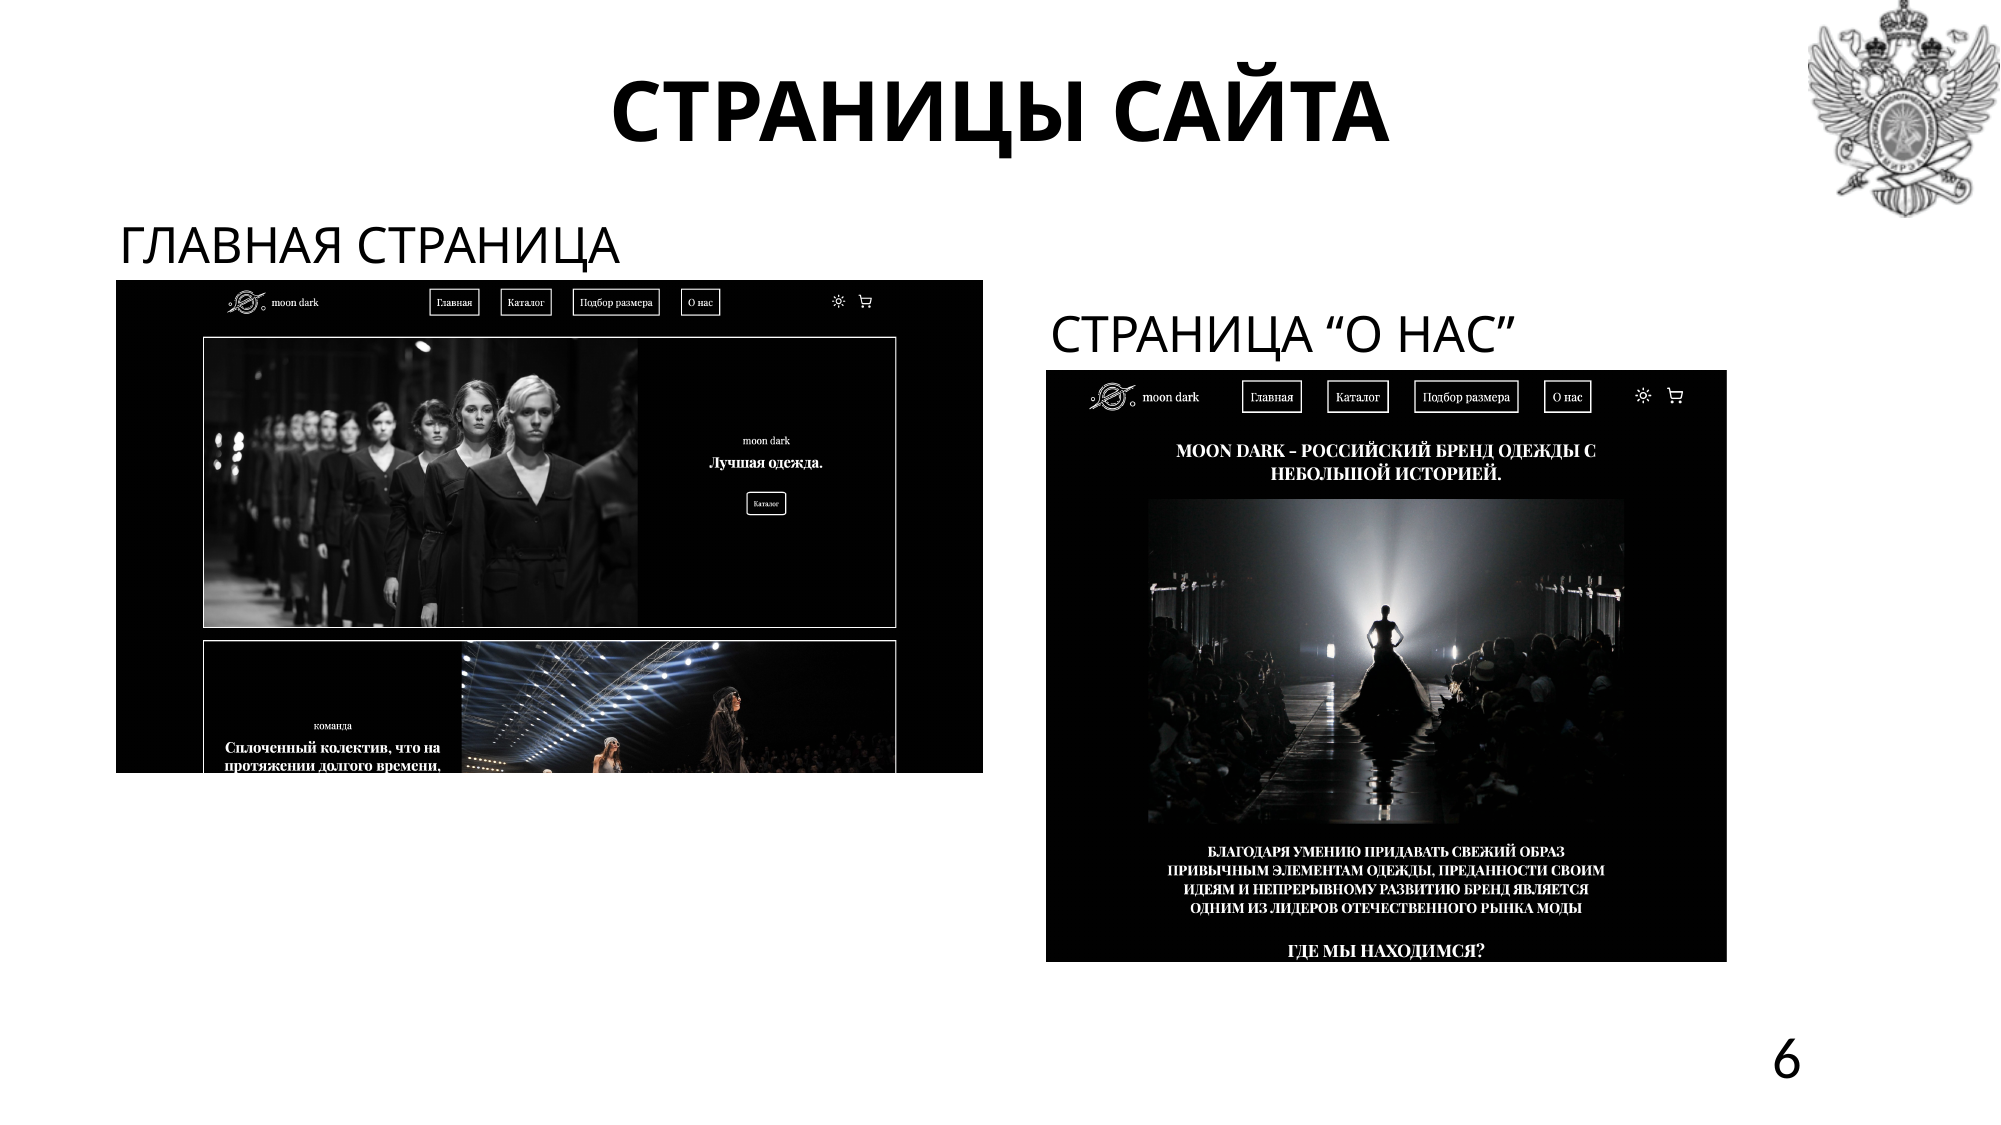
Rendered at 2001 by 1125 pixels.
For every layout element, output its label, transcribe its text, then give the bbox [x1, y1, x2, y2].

text_box 6 [1575, 1012, 2000, 1125]
picture [1046, 370, 1727, 962]
picture [1808, 0, 2000, 218]
text_box СТРАНИЦЫ САЙТА [595, 50, 1405, 166]
text_box ГЛАВНАЯ СТРАНИЦА [104, 206, 636, 281]
text_box СТРАНИЦА “О НАС” [1035, 294, 1530, 370]
picture [116, 280, 983, 773]
